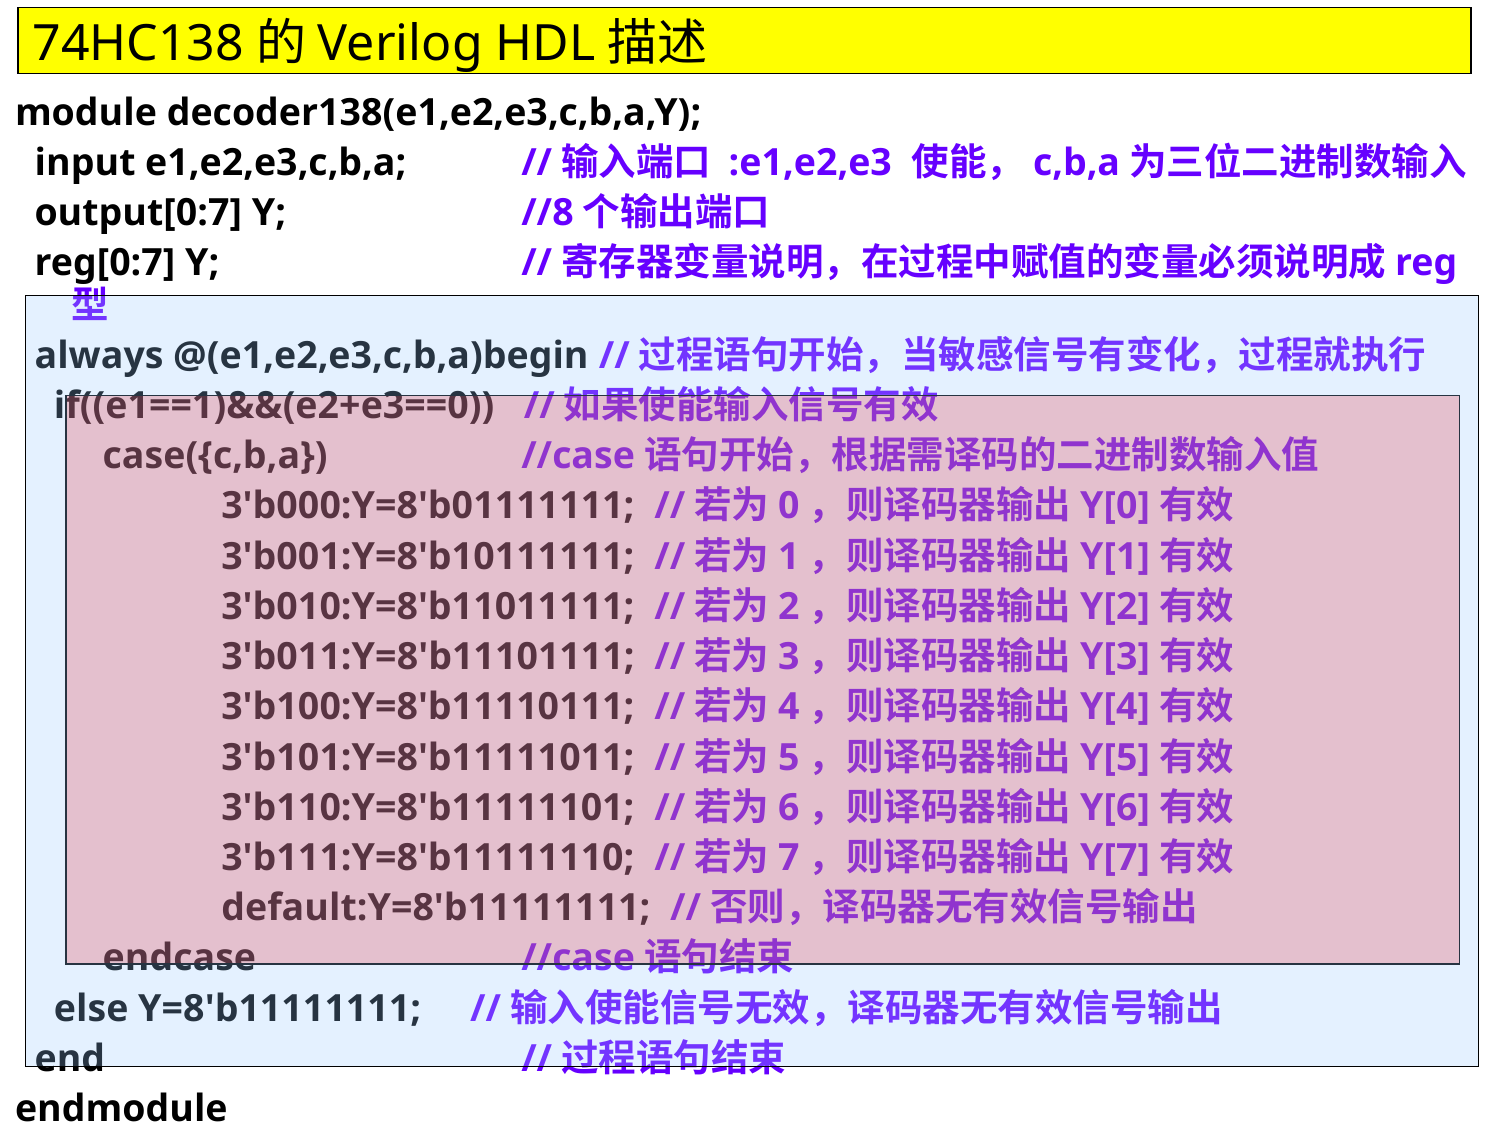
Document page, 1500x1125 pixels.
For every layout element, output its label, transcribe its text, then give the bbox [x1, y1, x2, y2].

text_box [25, 295, 1479, 1067]
list module decoder138(e1,e2,e3,c,b,a,Y); input e1,e2,e3,c,b,a; //输入端口 :e1,e2,e3 使能，c,b,a为三位二进制数输入 output[0:7] Y; //8个输出端口 reg[0:7] Y; //寄存器变量说明，在过程中赋值的变量必须说明成reg型 always @(e1,e2,e3,c,b,a)begin //过程语句开始，当敏感信号有变化，过程就执行 if((e1==1)&&(e2+e3==0)) //如果使能输入信号有效 case({c,b,a}) //case语句开始，根据需译码的二进制数输入值 3'b000:Y=8'b01111111; //若为0，则译码器输出Y[0]有效 3'b001:Y=8'b10111111; //若为1，则译码器输出Y[1]有效 3'b010:Y=8'b11011111; //若为2，则译码器输出Y[2]有效 3'b011:Y=8'b11101111; //若为3，则译码器输出Y[3]有效 3'b100:Y=8'b11110111; //若为4，则译码器输出Y[4]有效 3'b101:Y=8'b11111011; //若为5，则译码器输出Y[5]有效 3'b110:Y=8'b11111101; //若为6，则译码器输出Y[6]有效 3'b111:Y=8'b11111110; //若为7，则译码器输出Y[7]有效 default:Y=8'b11111111; //否则，译码器无有效信号输出 endcase //case语句结束 else Y=8'b11111111; //输入使能信号无效，译码器无有效信号输出 end //过程语句结束 endmodule [0, 83, 1500, 1122]
text_box 74HC138的Verilog HDL描述 [18, 7, 1472, 74]
